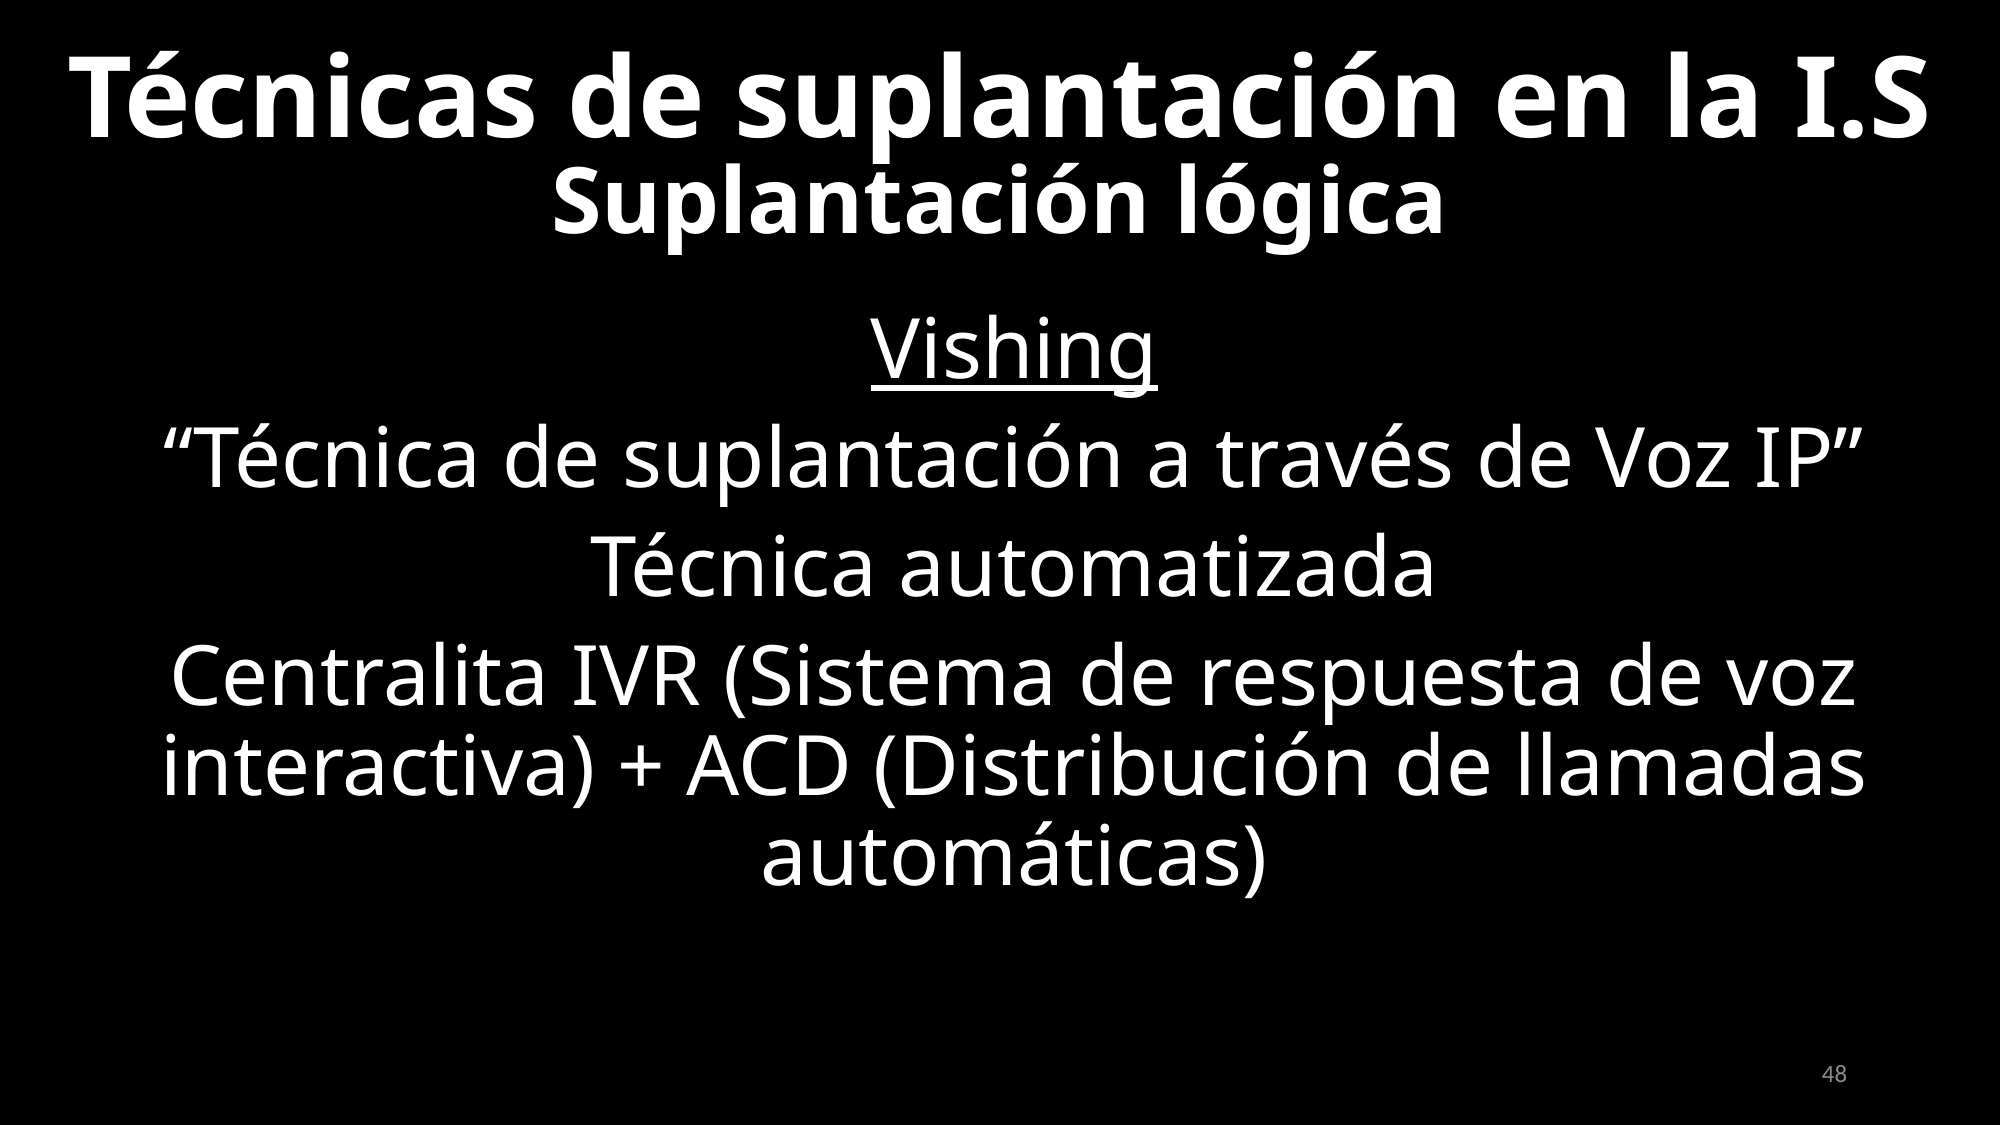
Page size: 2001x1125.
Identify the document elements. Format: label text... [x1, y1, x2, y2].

text_box Vishing “Técnica de suplantación a través de Voz IP” Técnica automatizada Centralita IVR (Sistema de respuesta de voz interactiva) + ACD (Distribución de llamadas automáticas) [117, 179, 1912, 927]
text_box Técnicas de suplantación en la I.S [1863, 17, 2000, 167]
text_box Suplantación lógica [137, 15, 1863, 367]
slide_number 48 [1412, 1042, 1863, 1103]
text_box Técnicas de suplantación en la I.S [0, 17, 137, 167]
